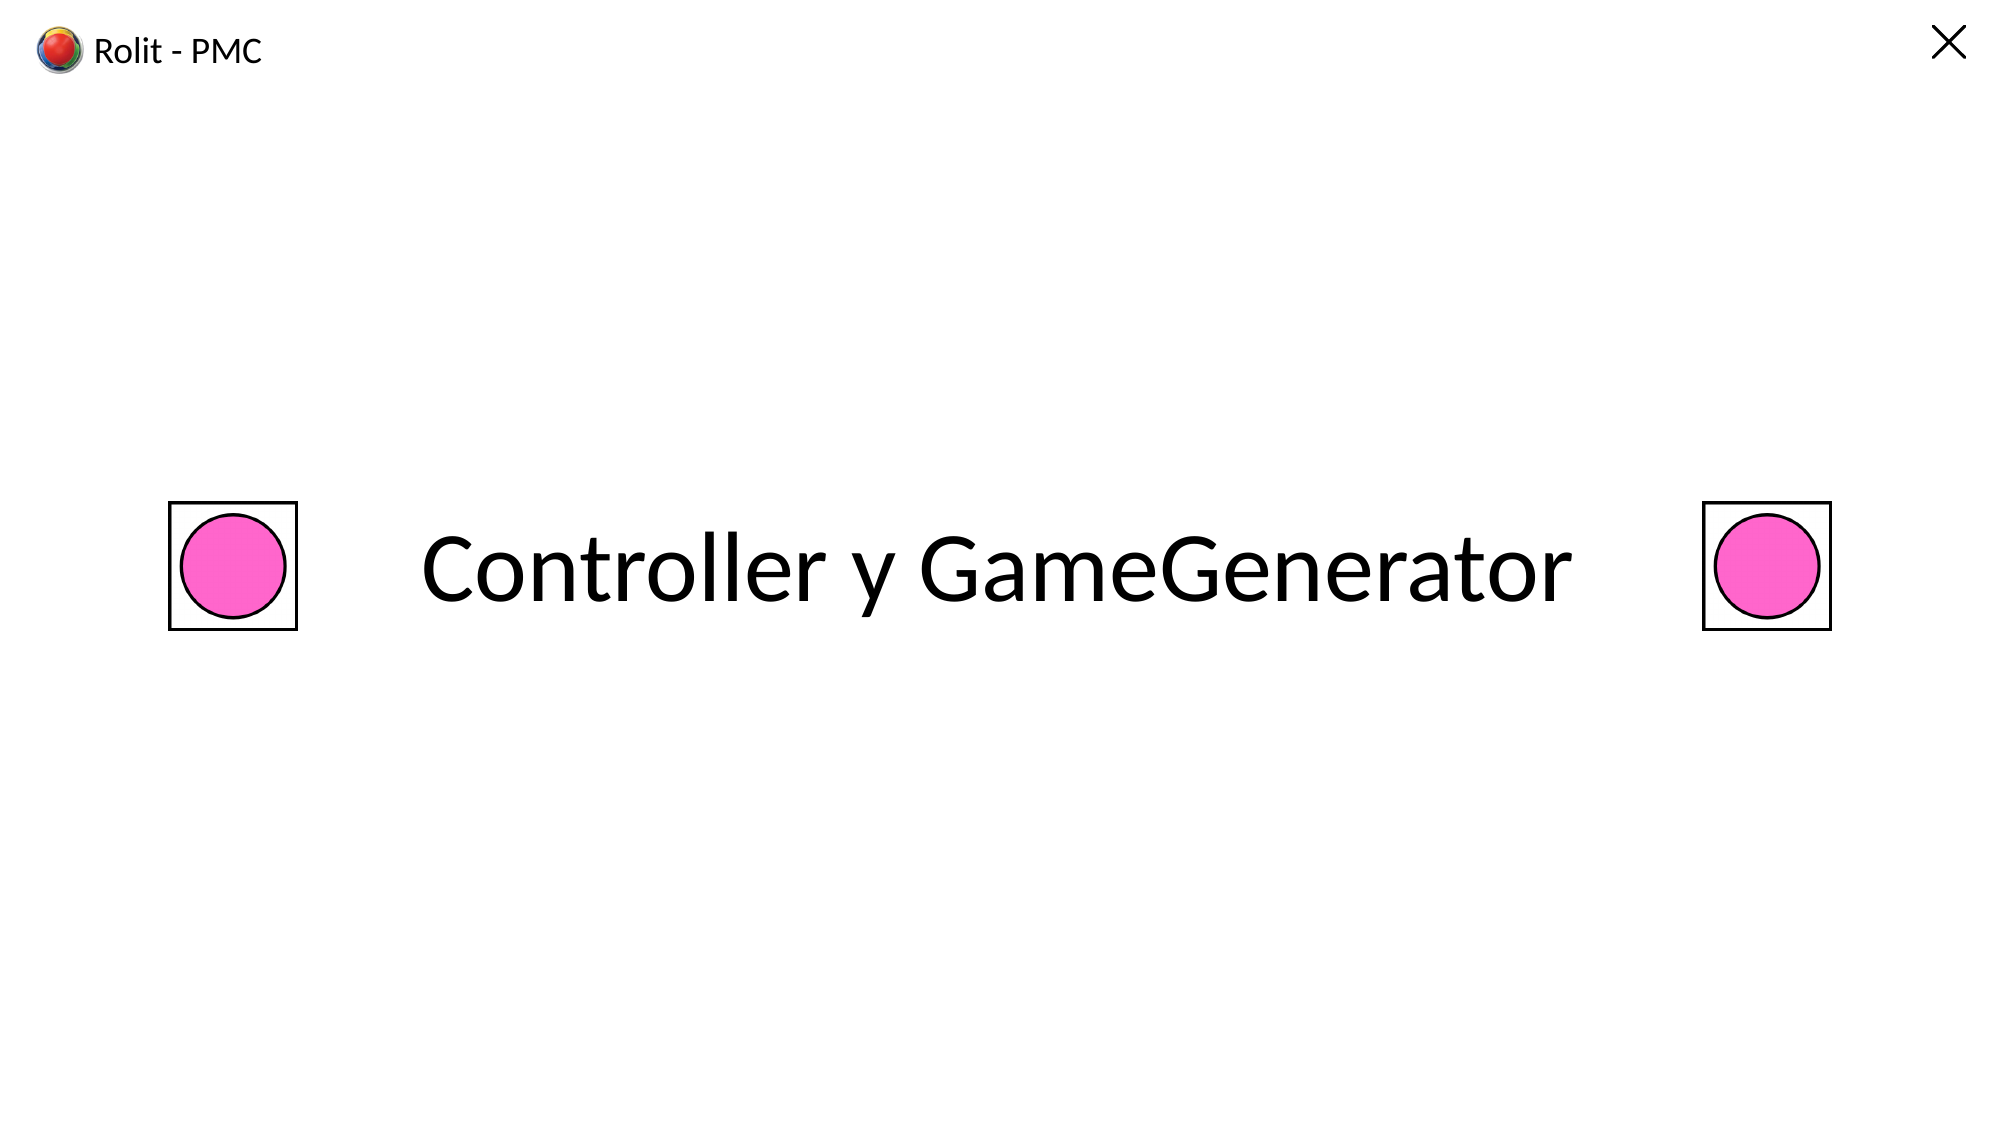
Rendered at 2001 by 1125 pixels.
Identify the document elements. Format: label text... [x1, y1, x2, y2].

text_box Rolit - PMC [79, 18, 297, 79]
picture [168, 501, 298, 631]
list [35, 26, 84, 74]
picture [1702, 501, 1832, 631]
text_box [1933, 26, 1965, 58]
text_box Controller y GameGenerator [406, 494, 1594, 630]
